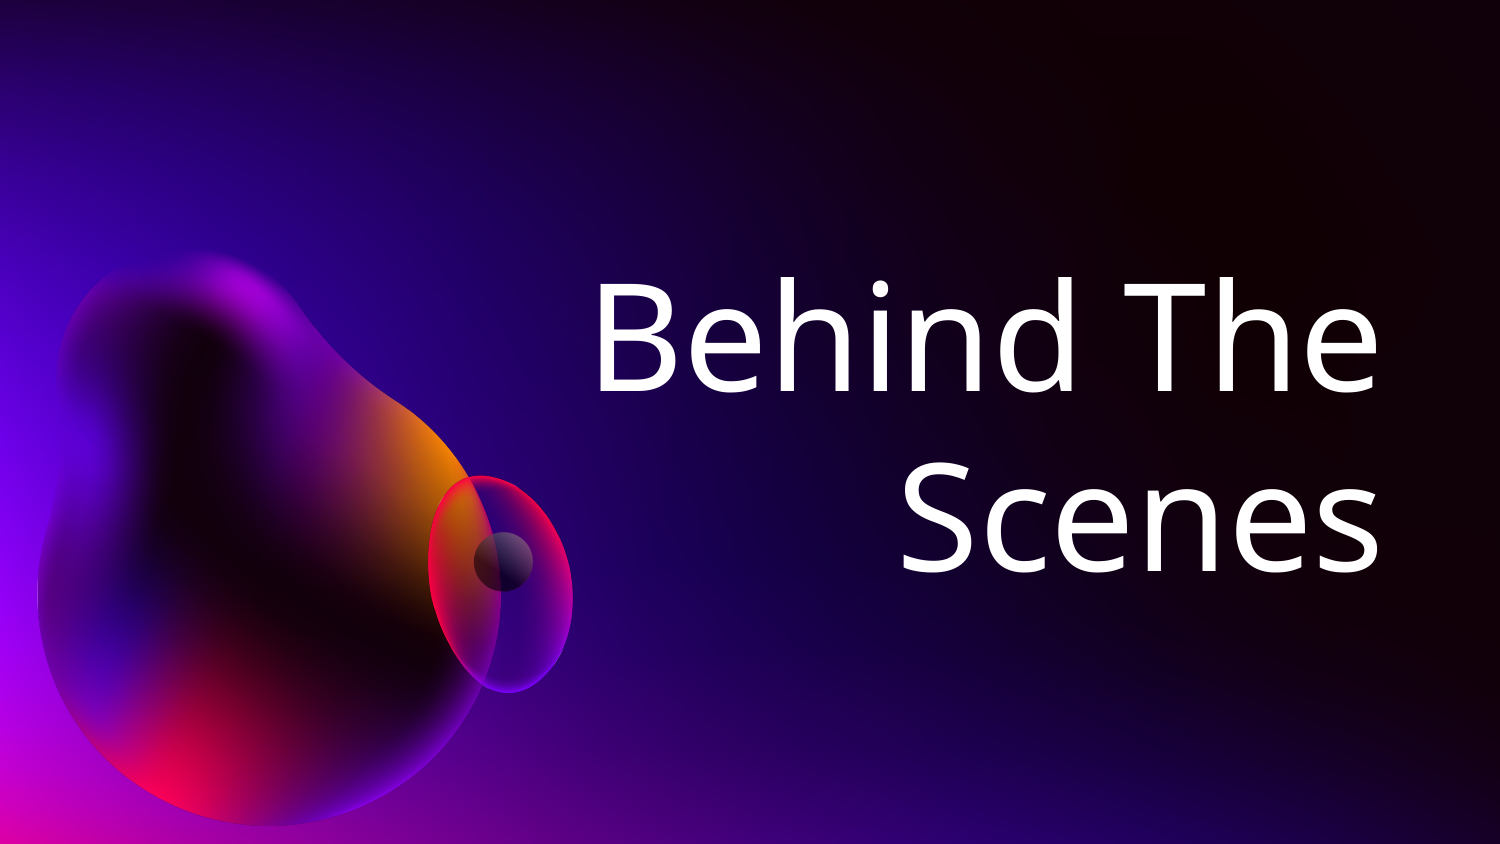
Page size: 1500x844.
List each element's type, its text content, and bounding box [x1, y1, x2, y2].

title Behind The Scenes [354, 214, 1400, 630]
picture [0, 0, 1500, 844]
